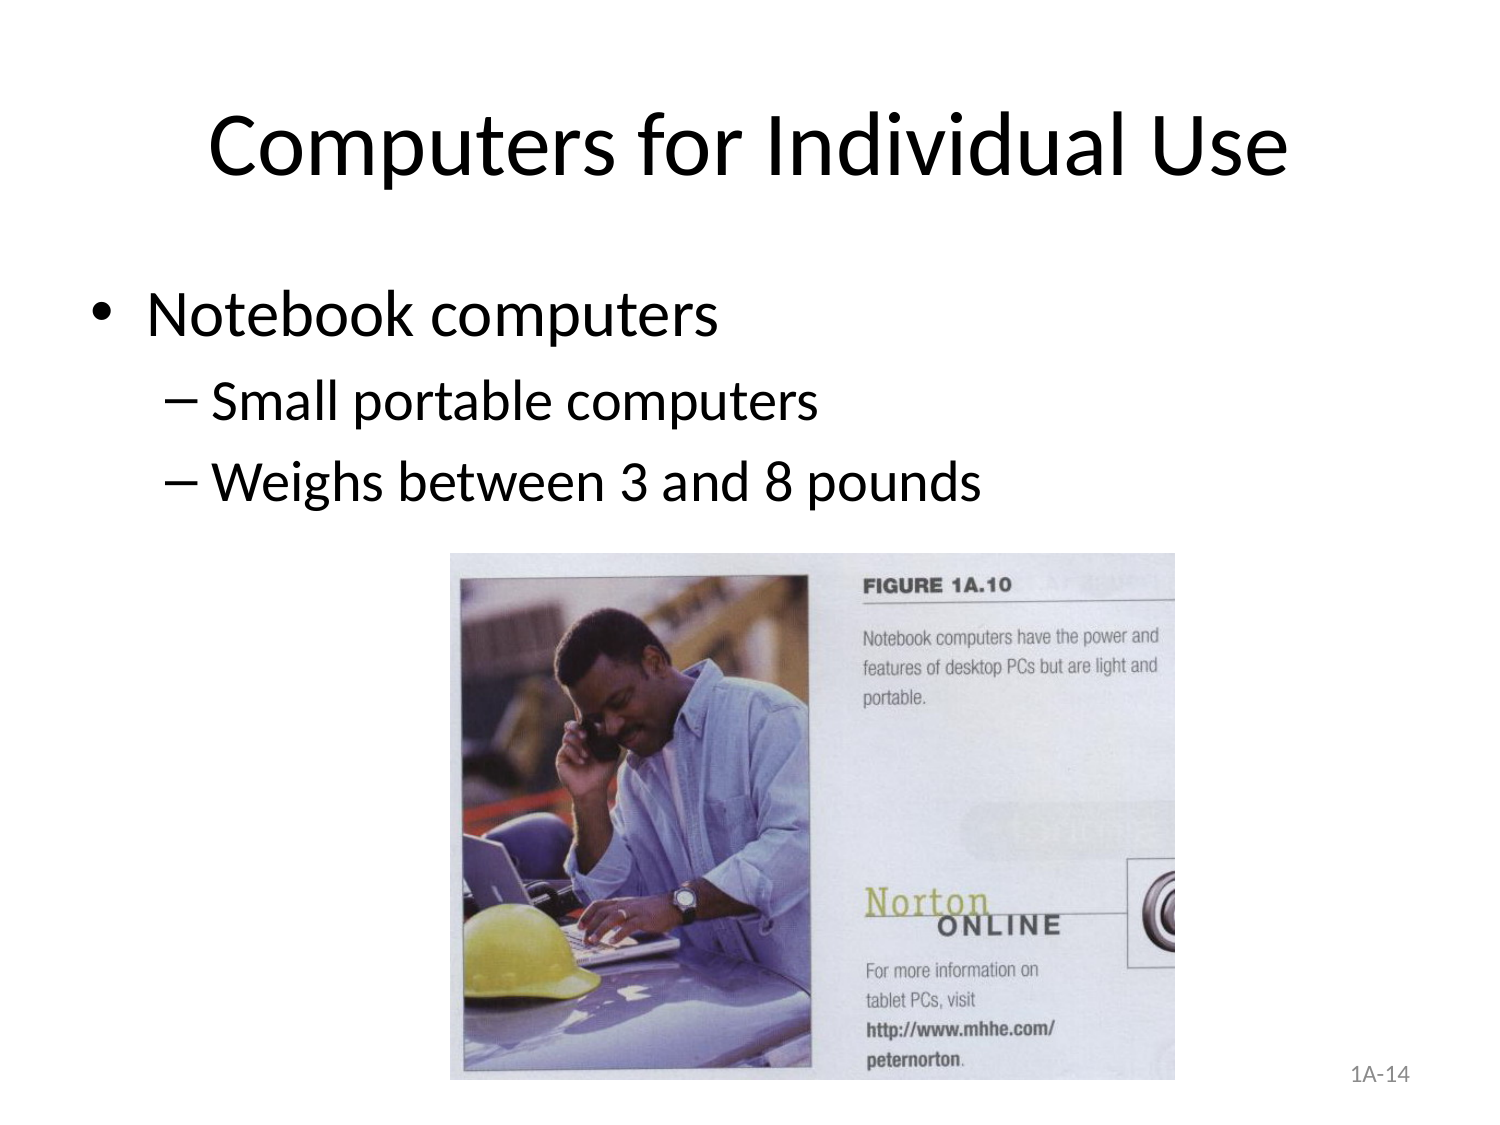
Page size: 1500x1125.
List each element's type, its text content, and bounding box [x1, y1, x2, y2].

slide_number 1A-14 [1074, 1042, 1425, 1103]
list Notebook computers Small portable computers Weighs between 3 and 8 pounds [75, 262, 1425, 1005]
title Computers for Individual Use [75, 45, 1425, 233]
picture [449, 552, 1176, 1080]
